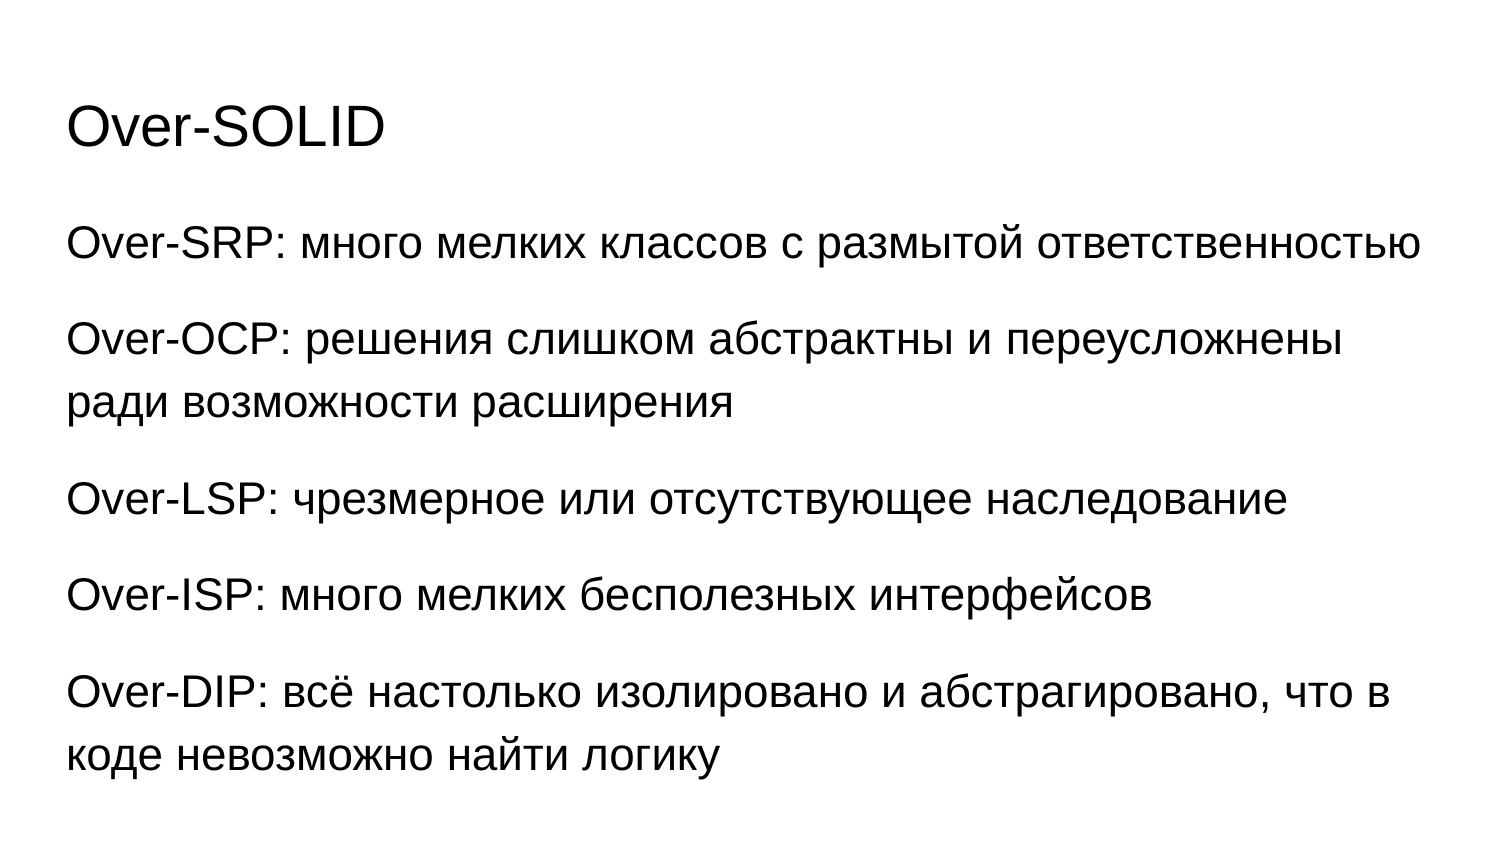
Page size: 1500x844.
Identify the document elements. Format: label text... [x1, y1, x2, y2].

title Over-SOLID [51, 72, 1449, 167]
list Over-SRP: много мелких классов с размытой ответственностью Over-OCP: решения слишком абстрактны и переусложнены ради возможности расширения Over-LSP: чрезмерное или отсутствующее наследование Over-ISP: много мелких бесполезных интерфейсов Over-DIP: всё настолько изолировано и абстрагировано, что в коде невозможно найти логику [51, 189, 1449, 750]
